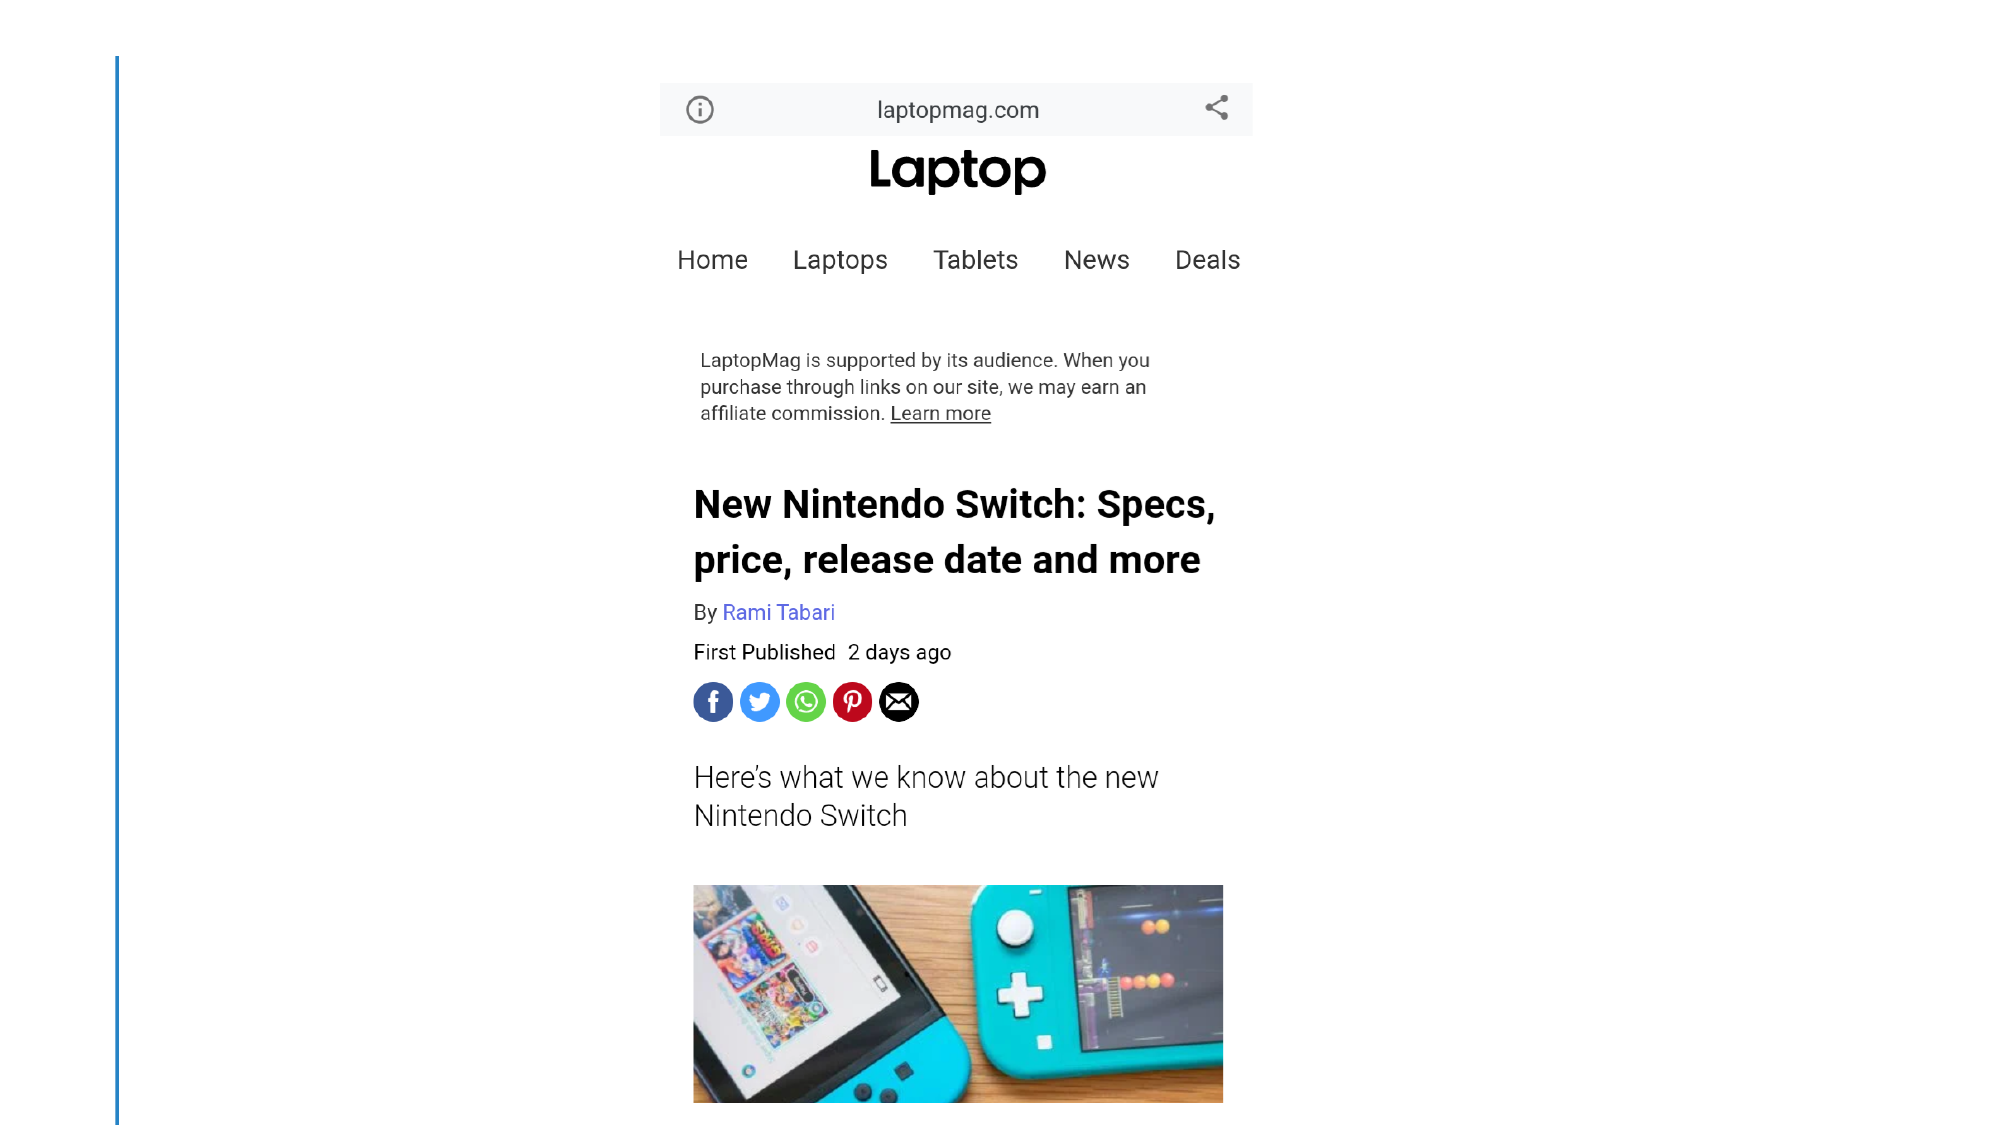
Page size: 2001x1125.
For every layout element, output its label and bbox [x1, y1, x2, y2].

list [660, 80, 1253, 1103]
